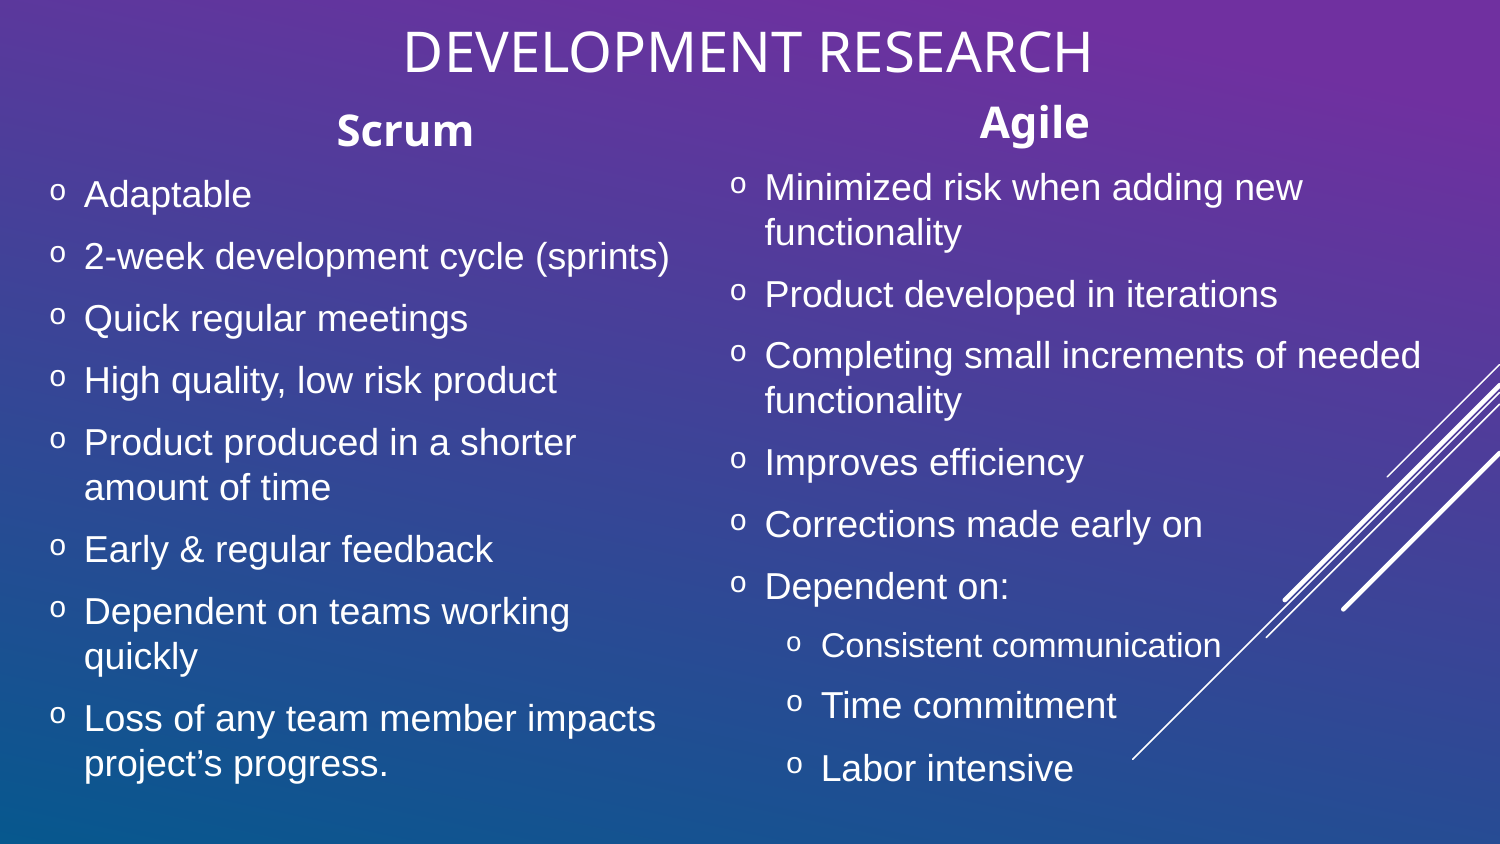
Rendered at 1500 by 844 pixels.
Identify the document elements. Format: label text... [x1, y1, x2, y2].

list Minimized risk when adding new functionality Product developed in iterations Completing small increments of needed functionality Improves efficiency Corrections made early on Dependent on: Consistent communication Time commitment Labor intensive [714, 155, 1467, 781]
title Development Research [387, 0, 1438, 143]
list Scrum [119, 91, 692, 162]
list Adaptable 2-week development cycle (sprints) Quick regular meetings High quality, low risk product Product produced in a shorter amount of time Early & regular feedback Dependent on teams working quickly Loss of any team member impacts project’s progress. [33, 162, 692, 536]
list Agile [747, 84, 1322, 155]
